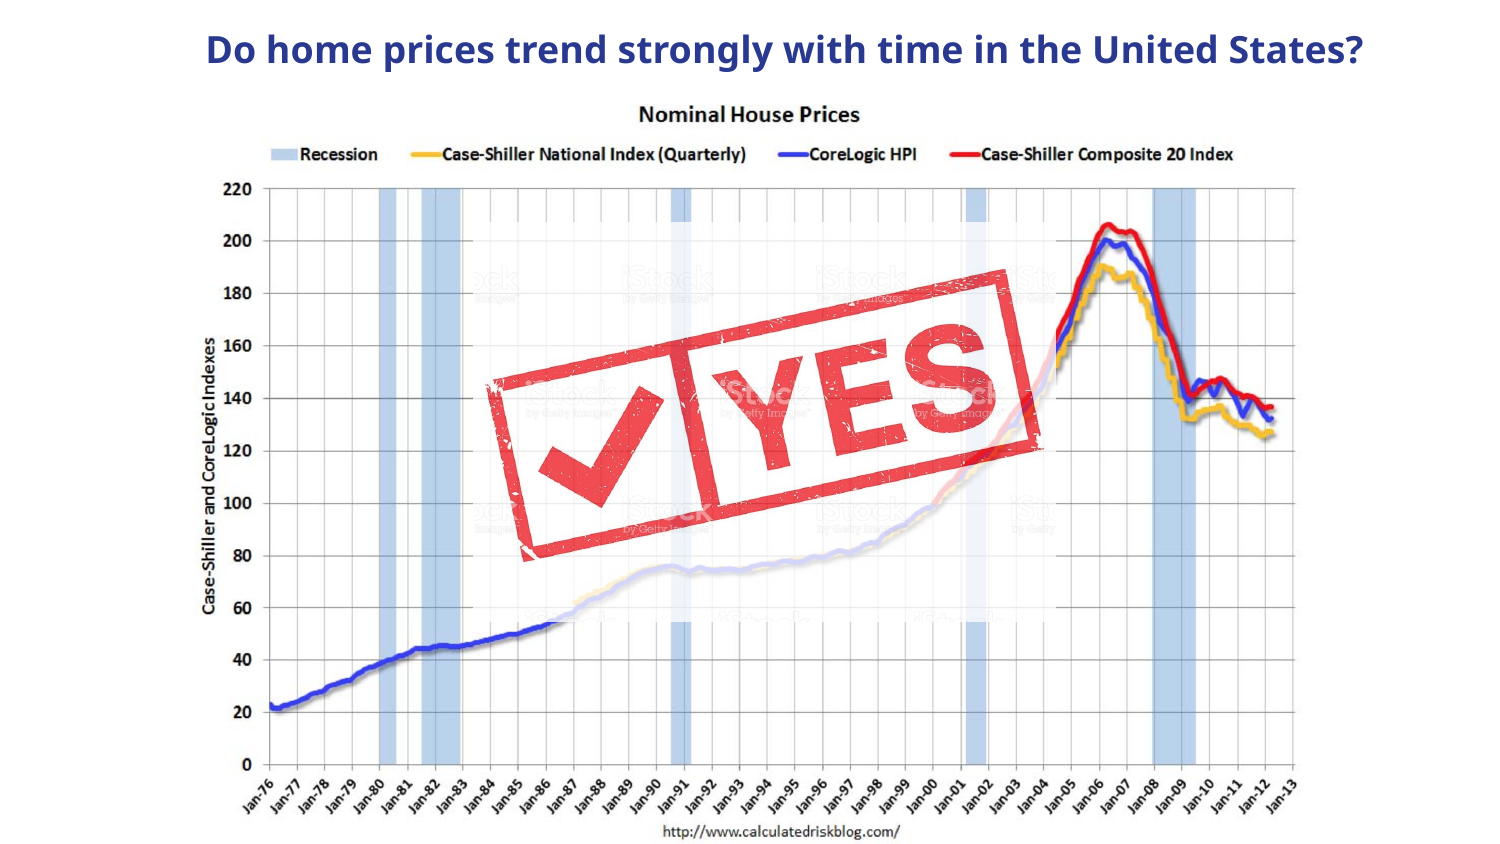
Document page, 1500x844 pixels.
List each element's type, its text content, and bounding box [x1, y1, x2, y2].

title Do home prices trend strongly with time in the United States? [190, 11, 1500, 112]
picture [190, 90, 1310, 844]
